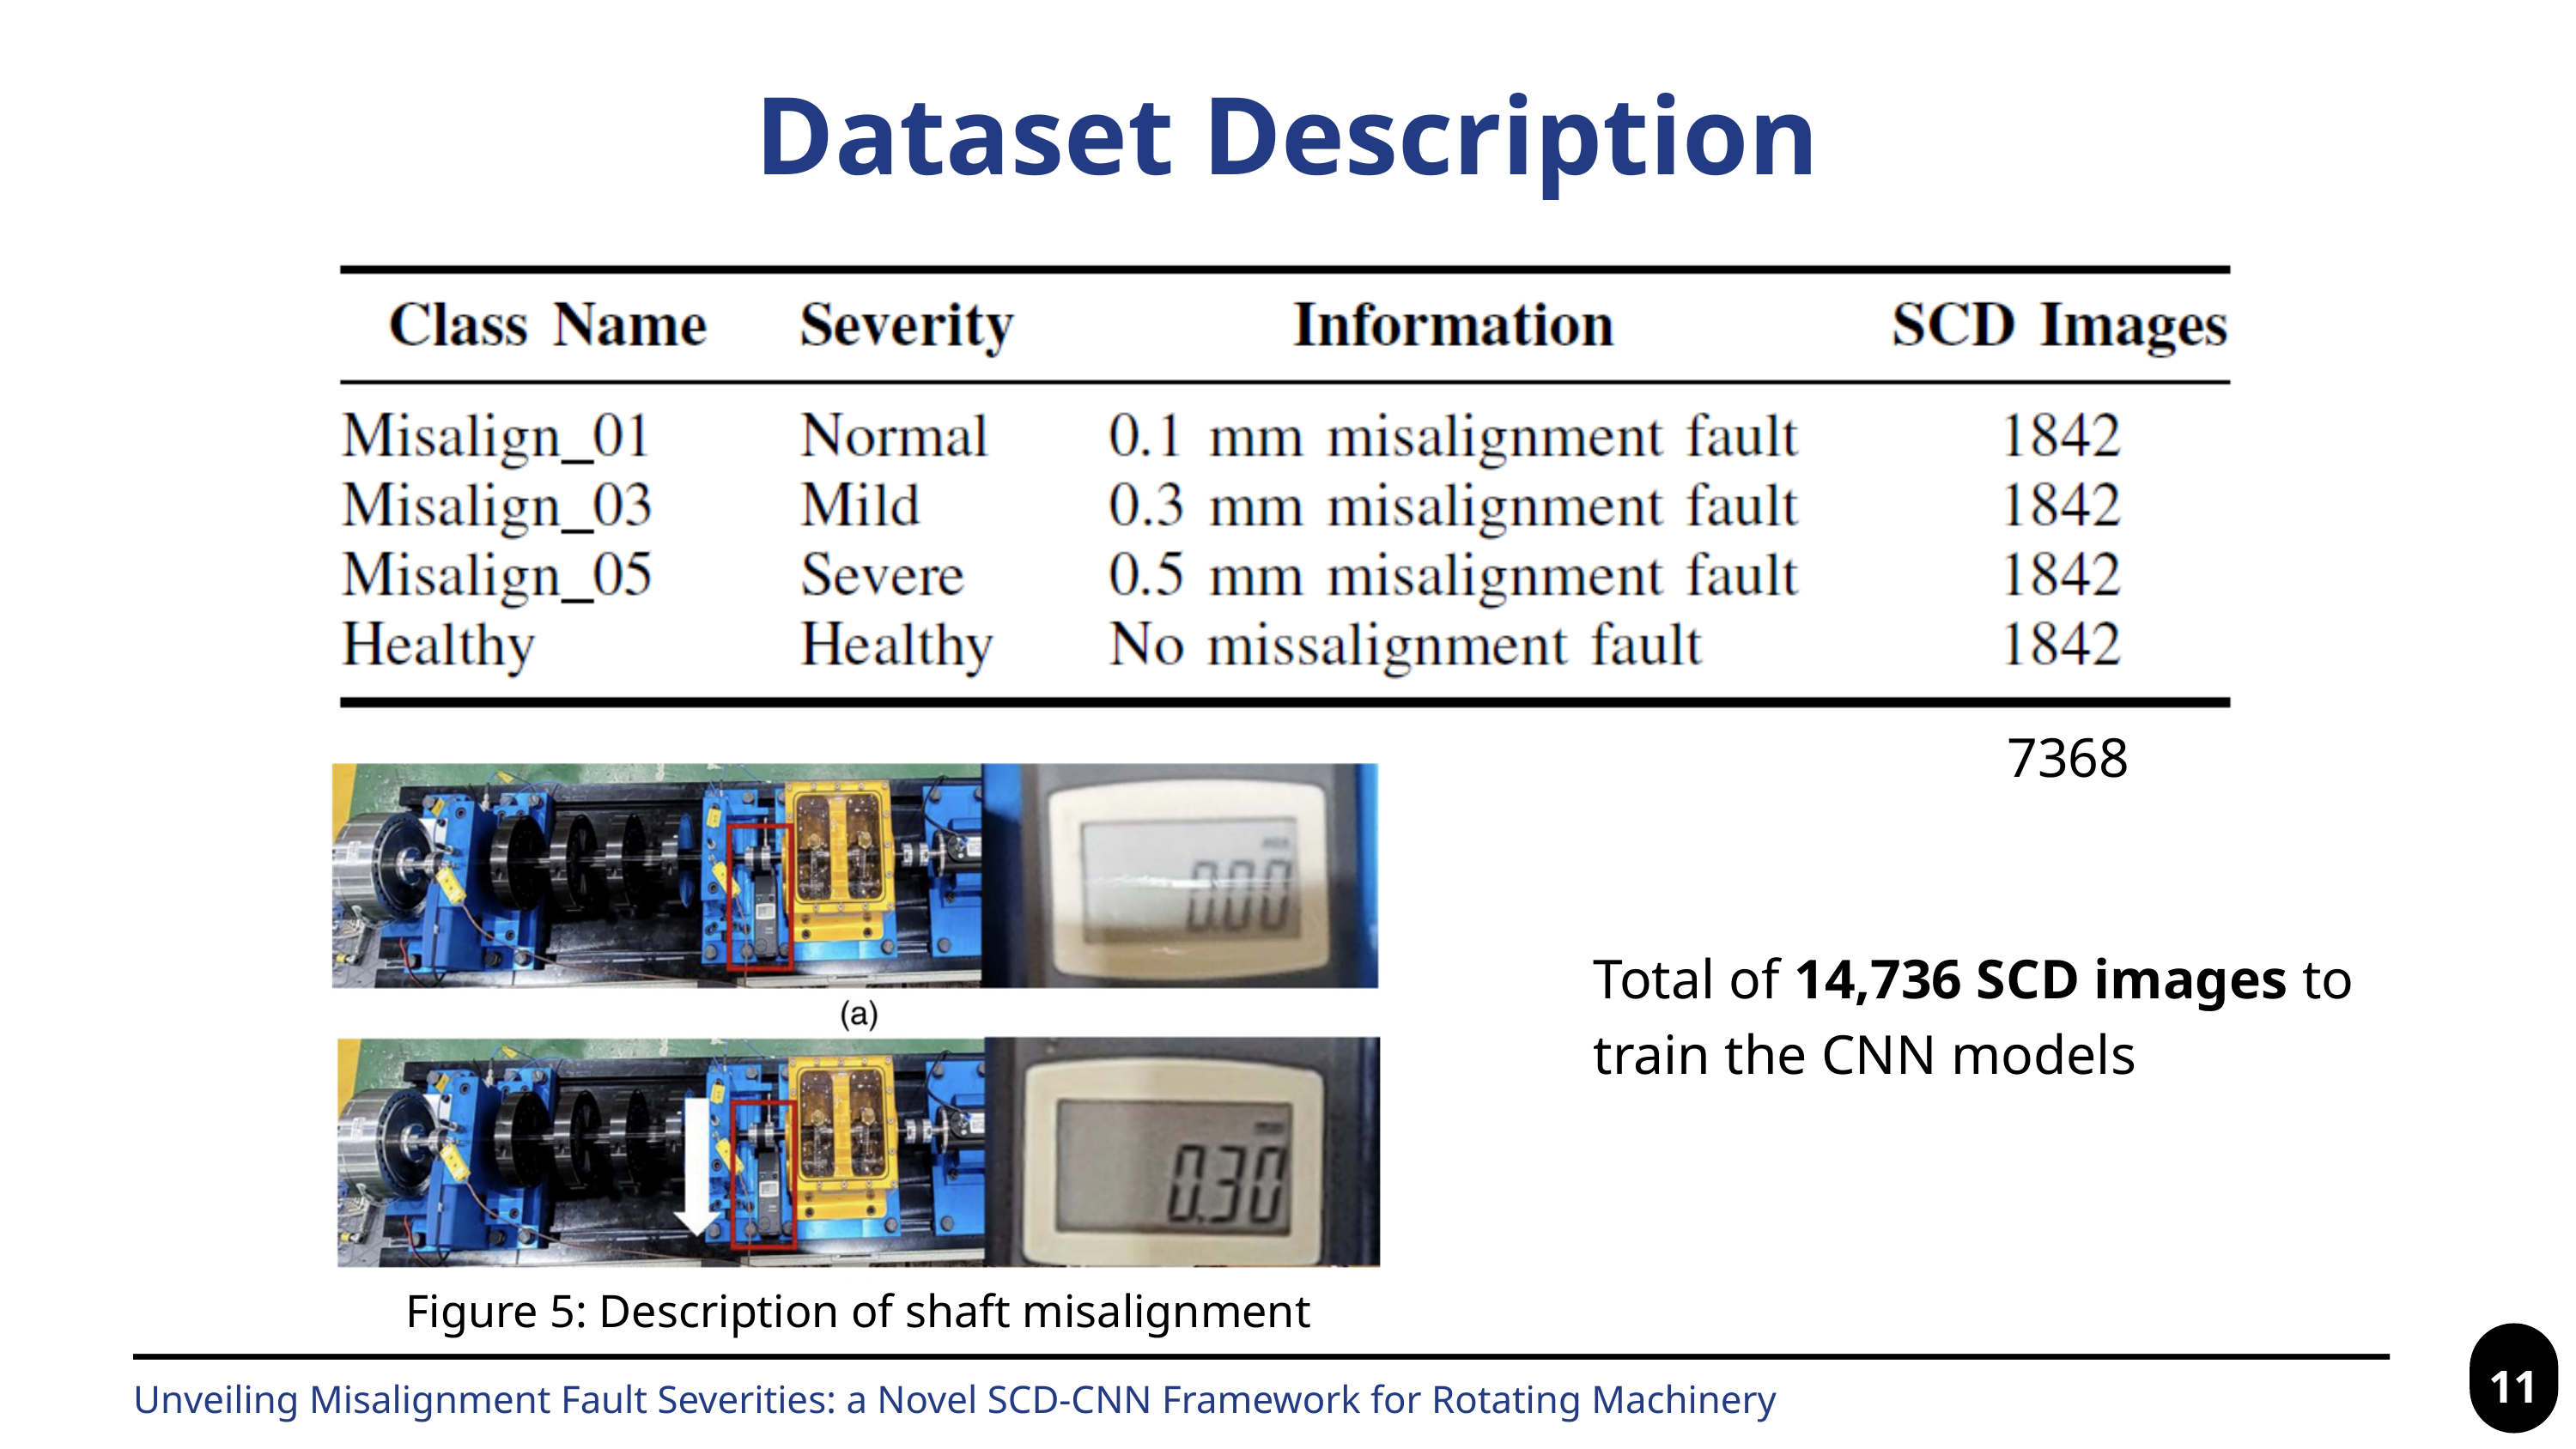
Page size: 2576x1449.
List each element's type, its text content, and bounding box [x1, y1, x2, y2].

text_box [325, 743, 1394, 1281]
text_box Dataset Description [623, 88, 1953, 197]
text_box Figure 5: Description of shaft misalignment [80, 1291, 1638, 1337]
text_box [2469, 1323, 2559, 1434]
text_box Total of 14,736 SCD images to train the CNN models [1593, 934, 2470, 1085]
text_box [1057, 251, 1289, 312]
text_box [325, 250, 2251, 724]
text_box 7368 [2007, 712, 2219, 788]
text_box Unveiling Misalignment Fault Severities: a Novel SCD-CNN Framework for Rotating Machinery [133, 1367, 1909, 1422]
